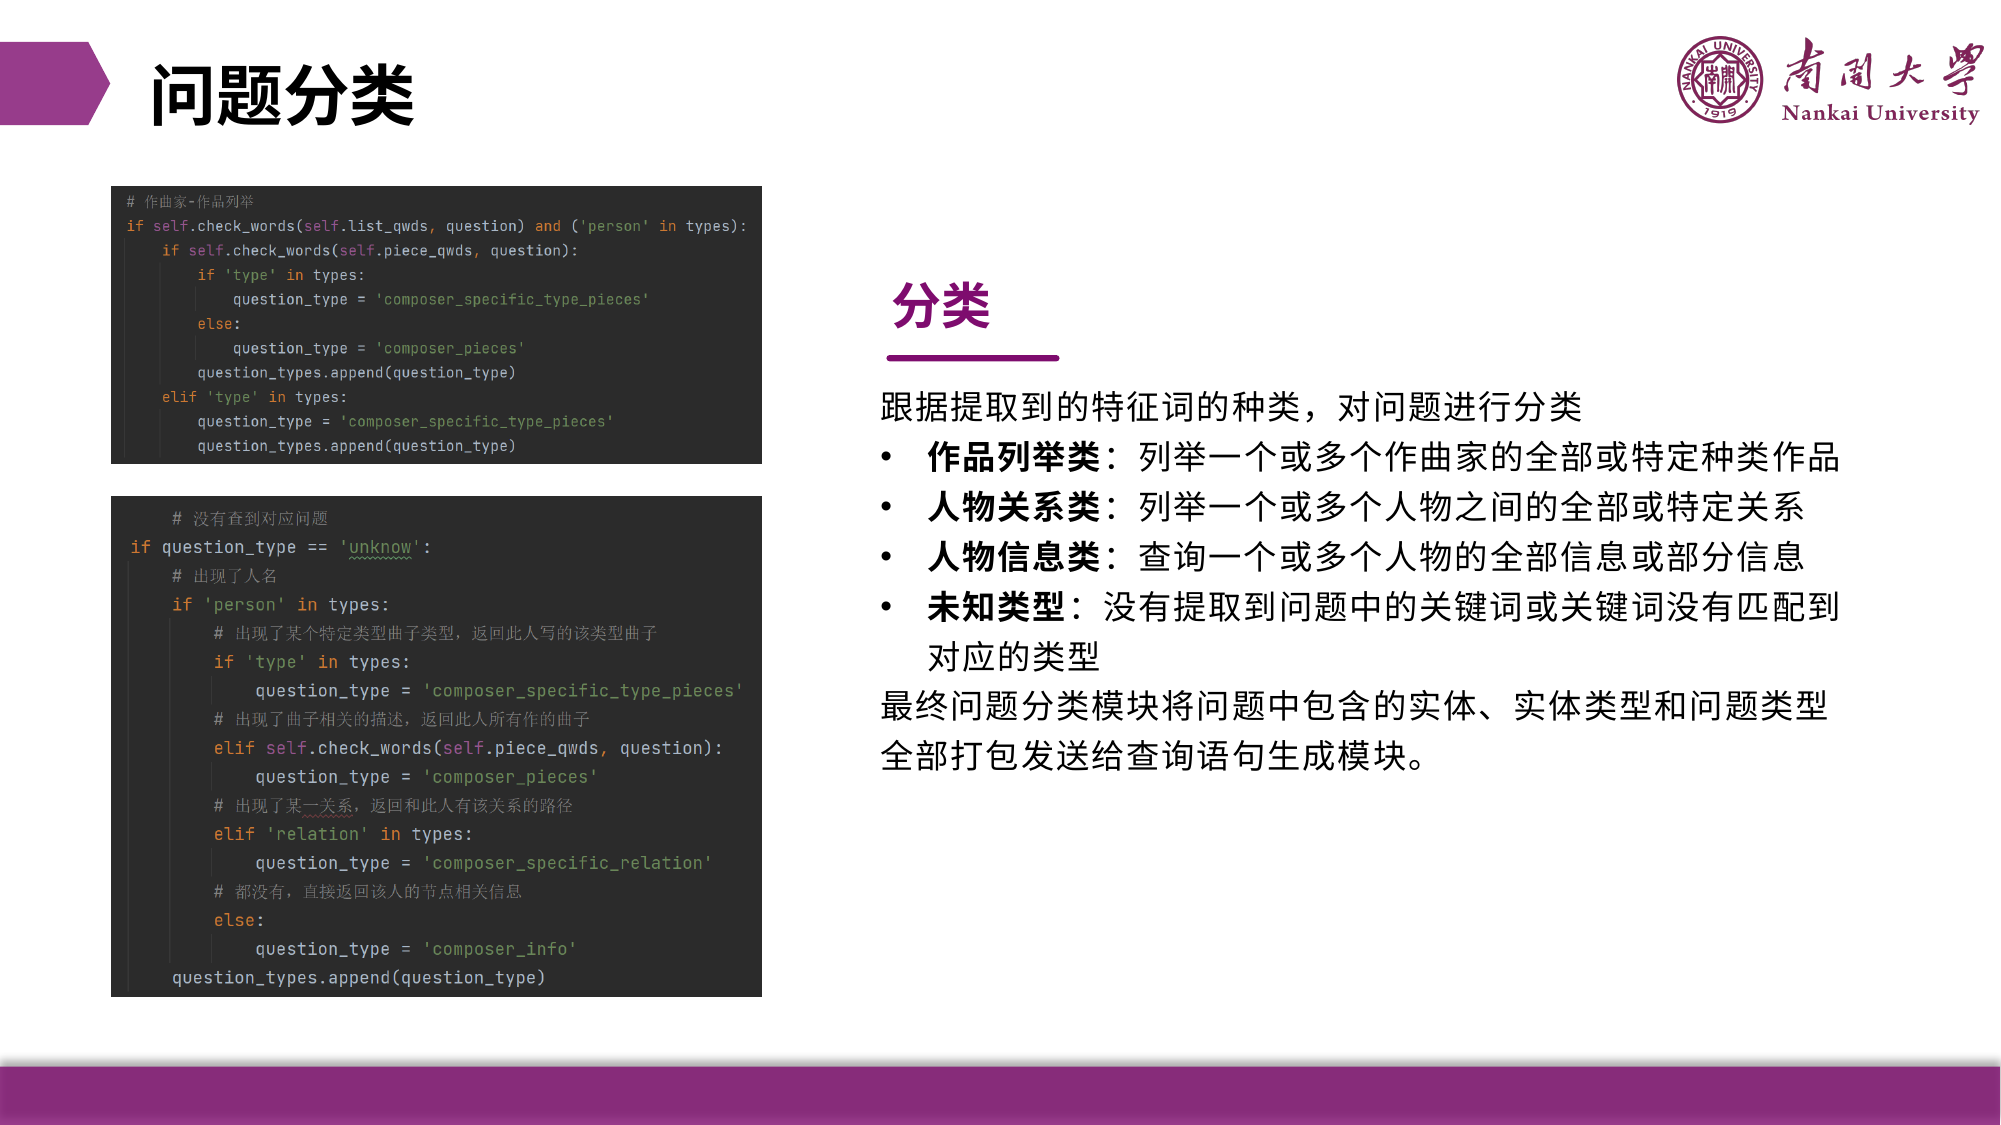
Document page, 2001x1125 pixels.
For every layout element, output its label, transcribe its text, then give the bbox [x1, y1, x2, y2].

picture [110, 185, 763, 465]
picture [110, 496, 763, 997]
picture [1677, 36, 1984, 125]
text_box 问题分类 [135, 22, 1223, 141]
text_box 跟据提取到的特征词的种类，对问题进行分类 作品列举类：列举一个或多个作曲家的全部或特定种类作品 人物关系类：列举一个或多个人物之间的全部或特定关系 人物信息类：查询一个或多个人物的全部信息或部分信息 未知类型：没有提取到问题中的关键词或关键词没有匹配到对应的类型 最终问题分类模块将问题中包含的实体、实体类型和问题类型全部打包发送给查询语句生成模块。 [865, 368, 1864, 783]
text_box 分类 [877, 249, 1912, 343]
